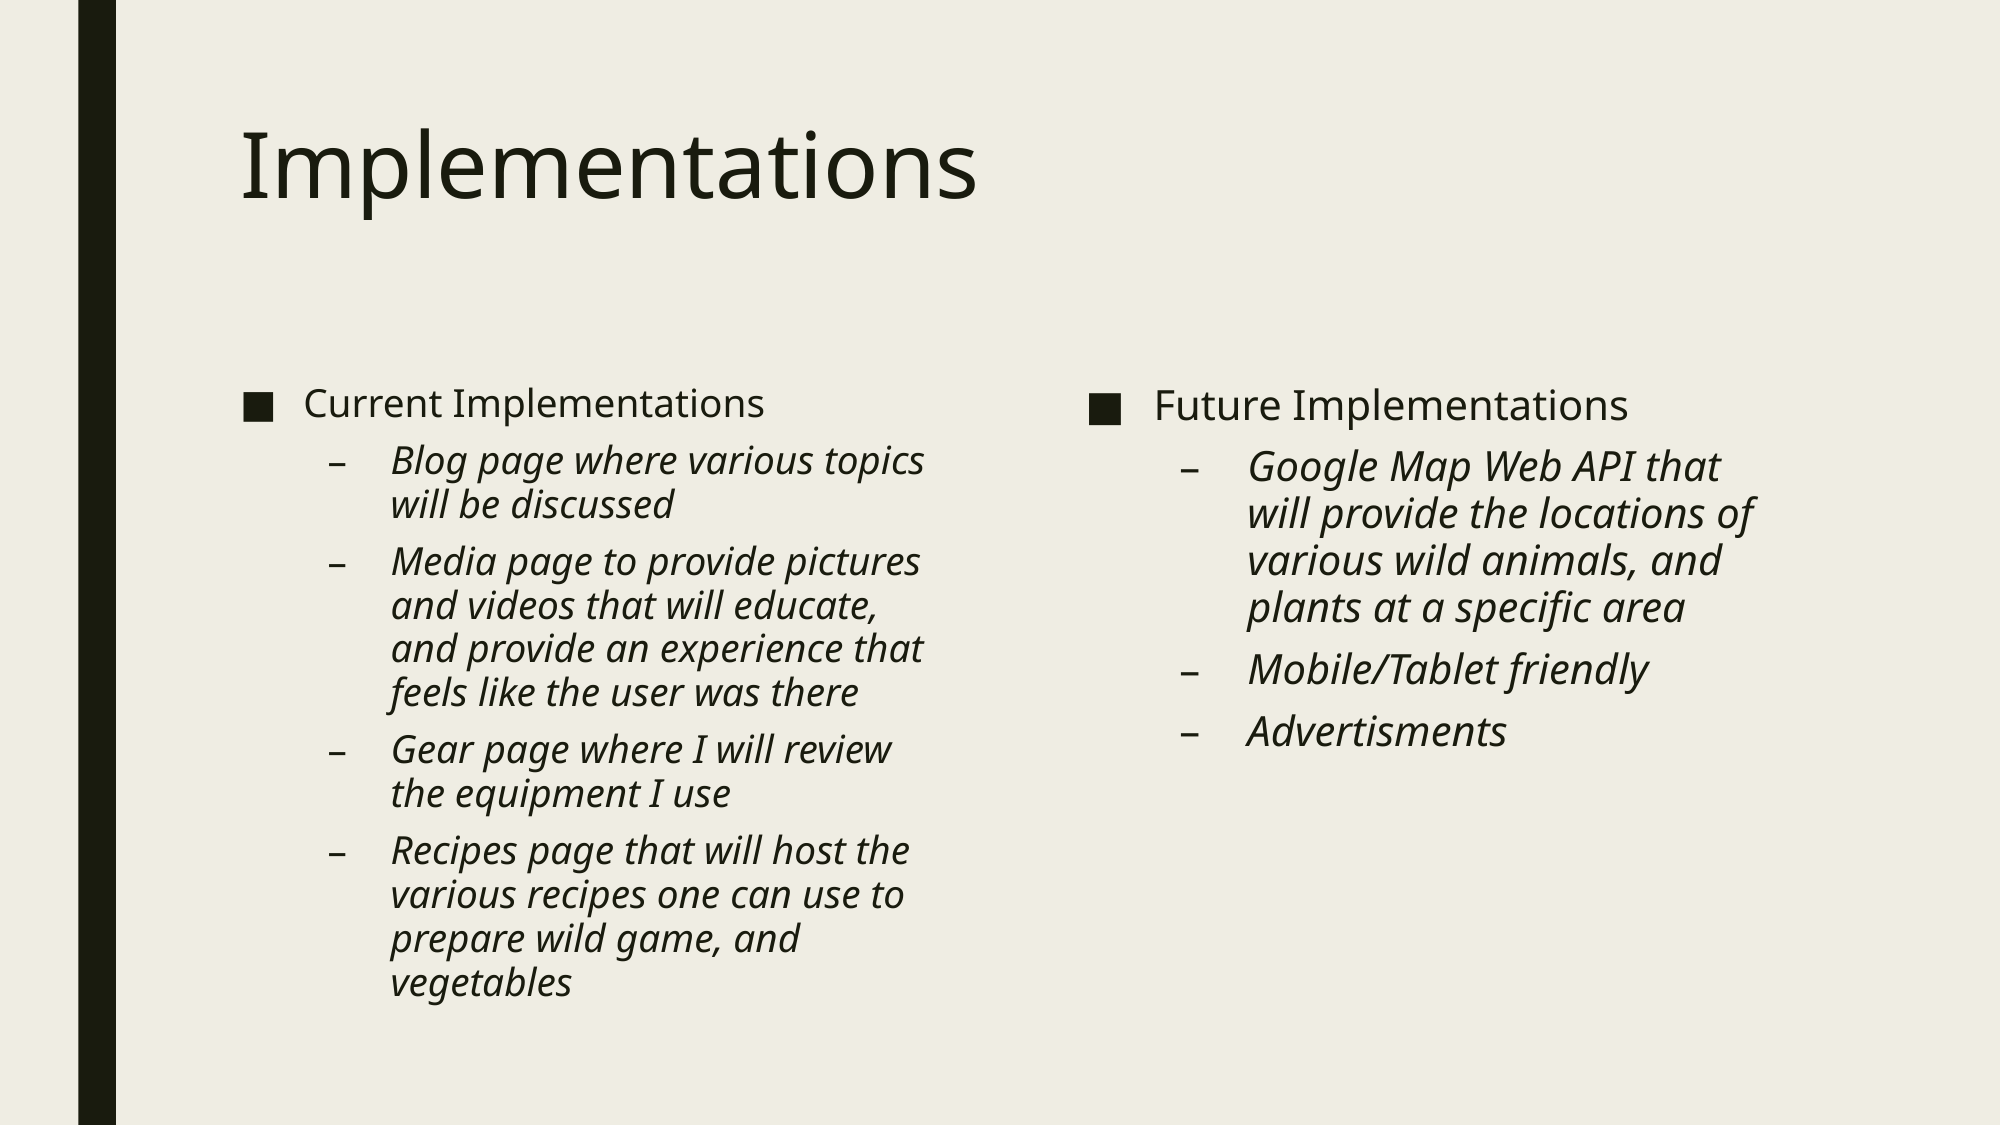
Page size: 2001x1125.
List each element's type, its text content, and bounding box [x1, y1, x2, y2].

list Current Implementations Blog page where various topics will be discussed Media page to provide pictures and videos that will educate, and provide an experience that feels like the user was there Gear page where I will review the equipment I use Recipes page that will host the various recipes one can use to prepare wild game, and vegetables [225, 375, 955, 1024]
title Implementations [225, 112, 1800, 357]
list Future Implementations Google Map Web API that will provide the locations of various wild animals, and plants at a specific area Mobile/Tablet friendly Advertisments [1070, 375, 1801, 1024]
